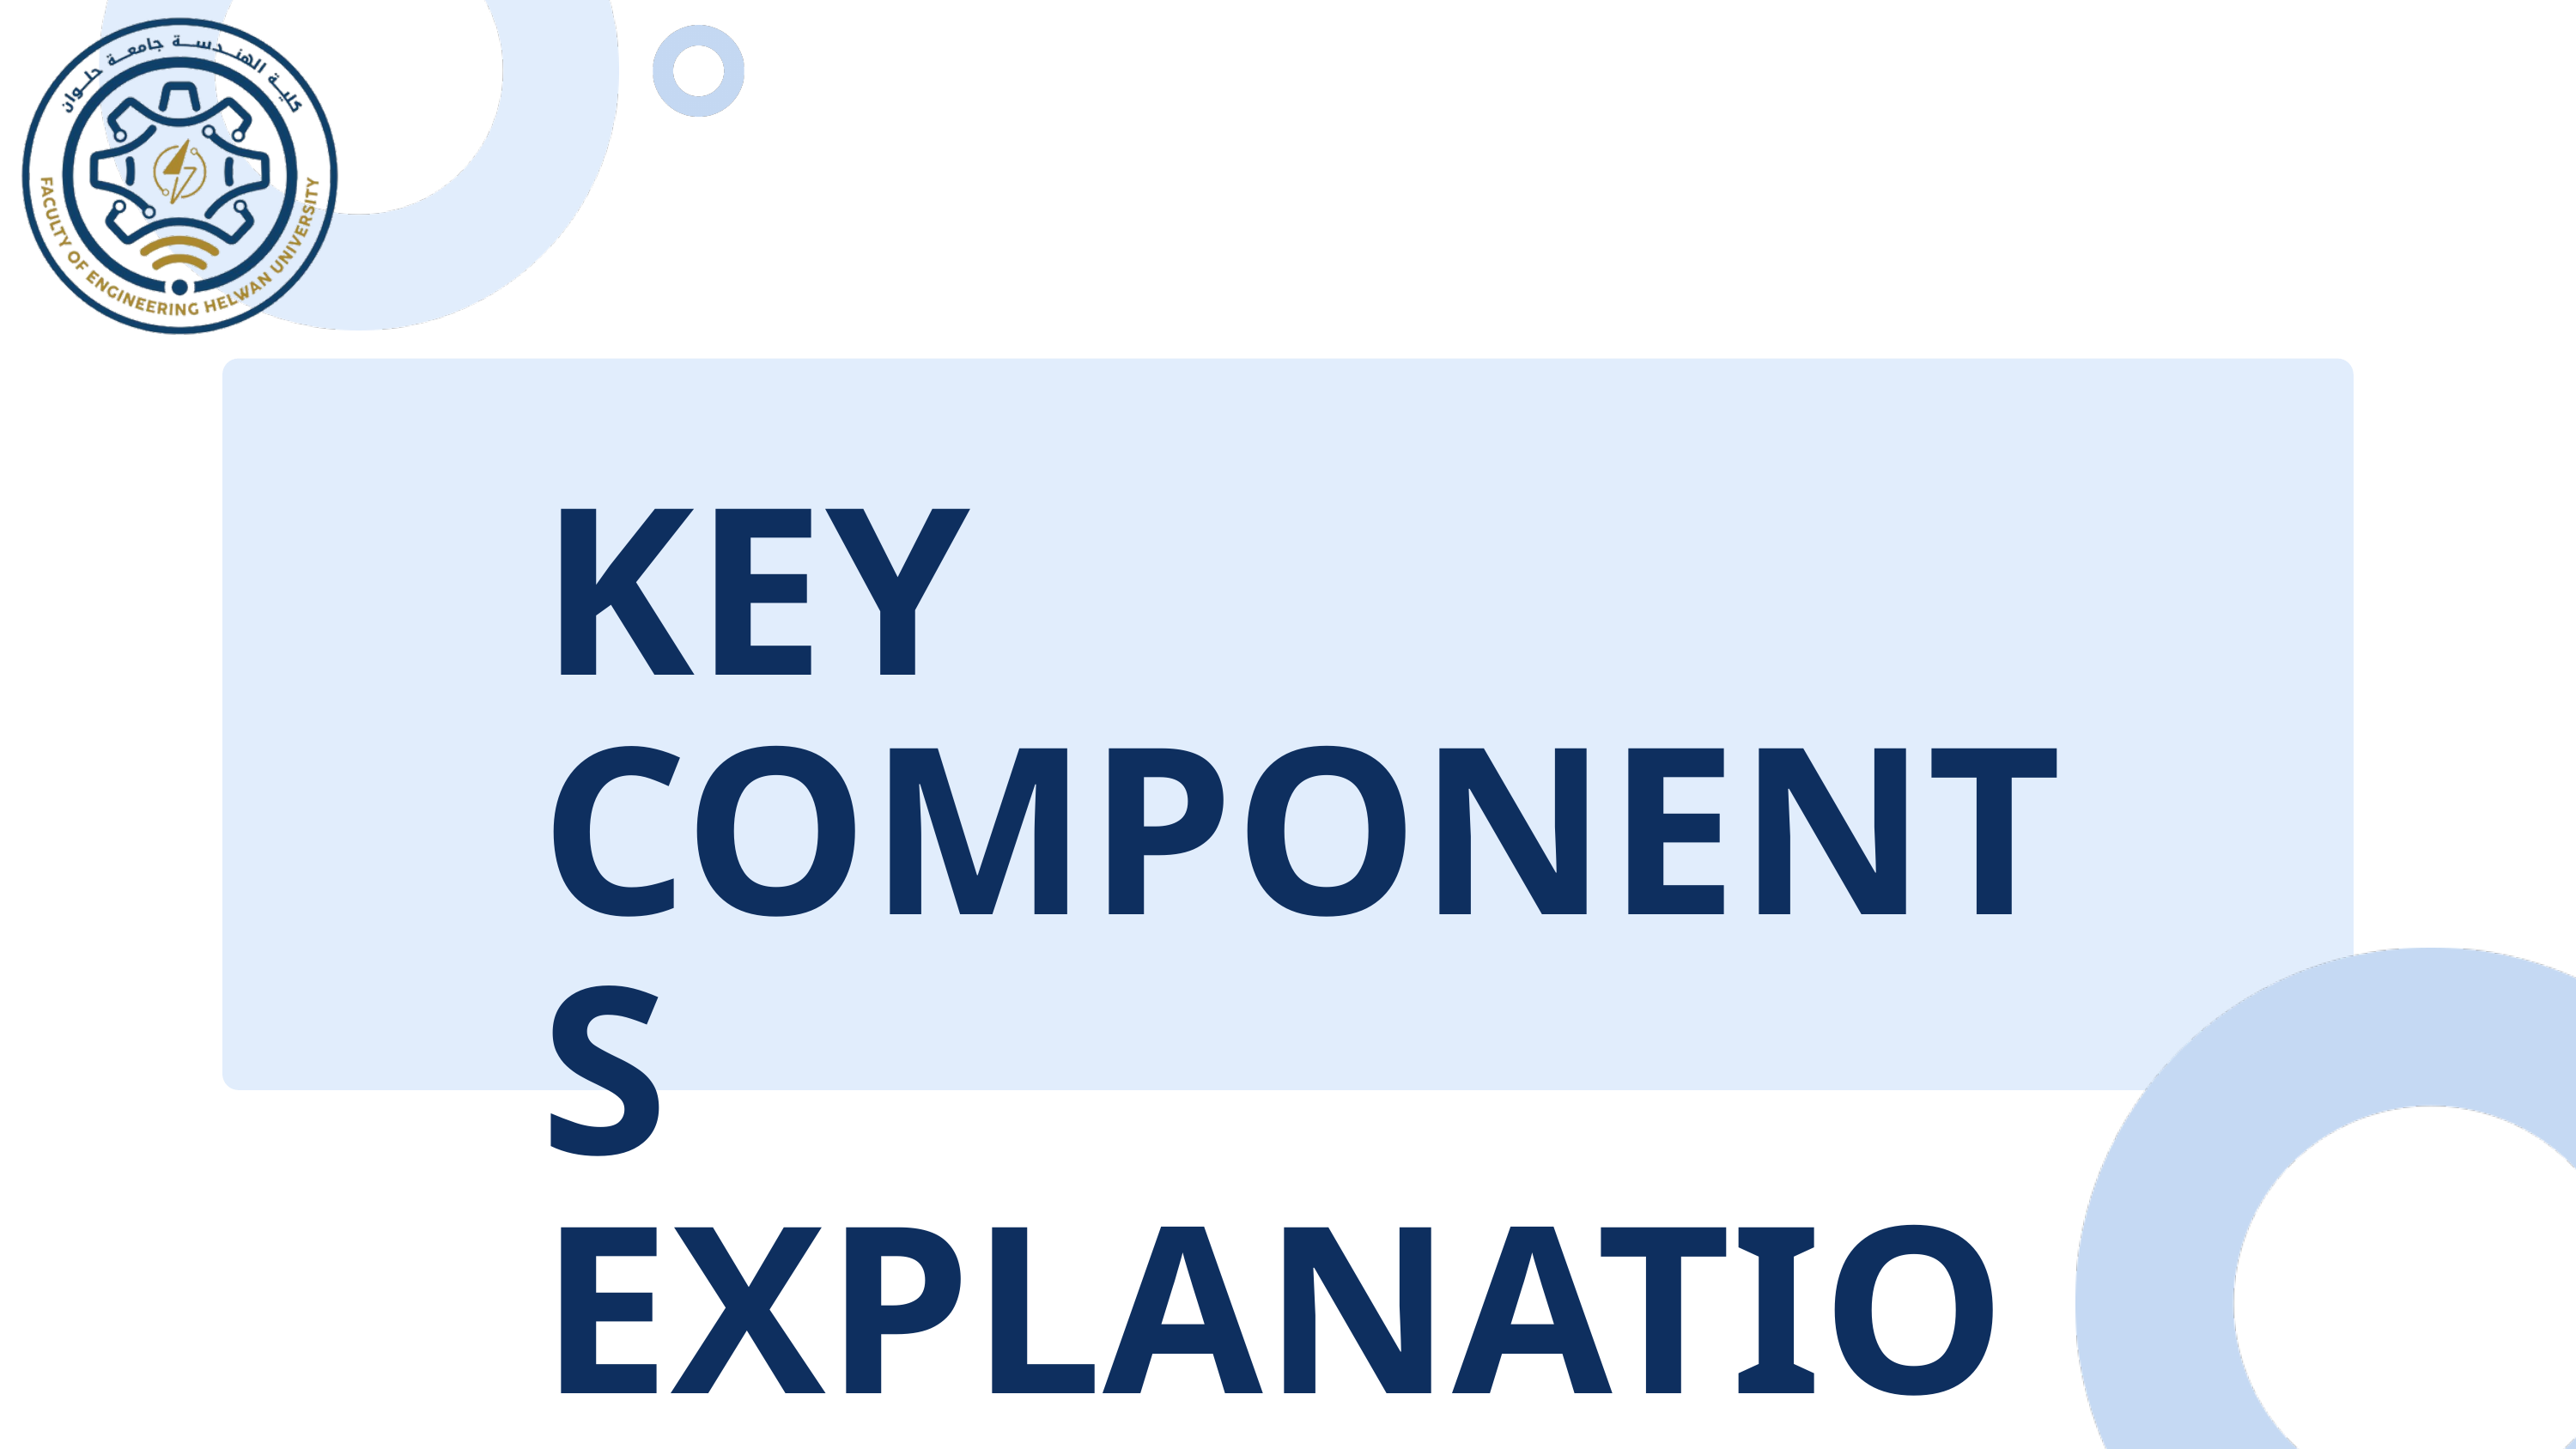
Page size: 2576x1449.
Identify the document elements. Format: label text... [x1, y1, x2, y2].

text_box [360, 0, 620, 331]
text_box [2075, 948, 2576, 1449]
text_box [653, 25, 744, 117]
text_box [0, 0, 360, 356]
text_box KEY COMPONENTS EXPLANATION [540, 1100, 2075, 1449]
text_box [222, 358, 2354, 1091]
